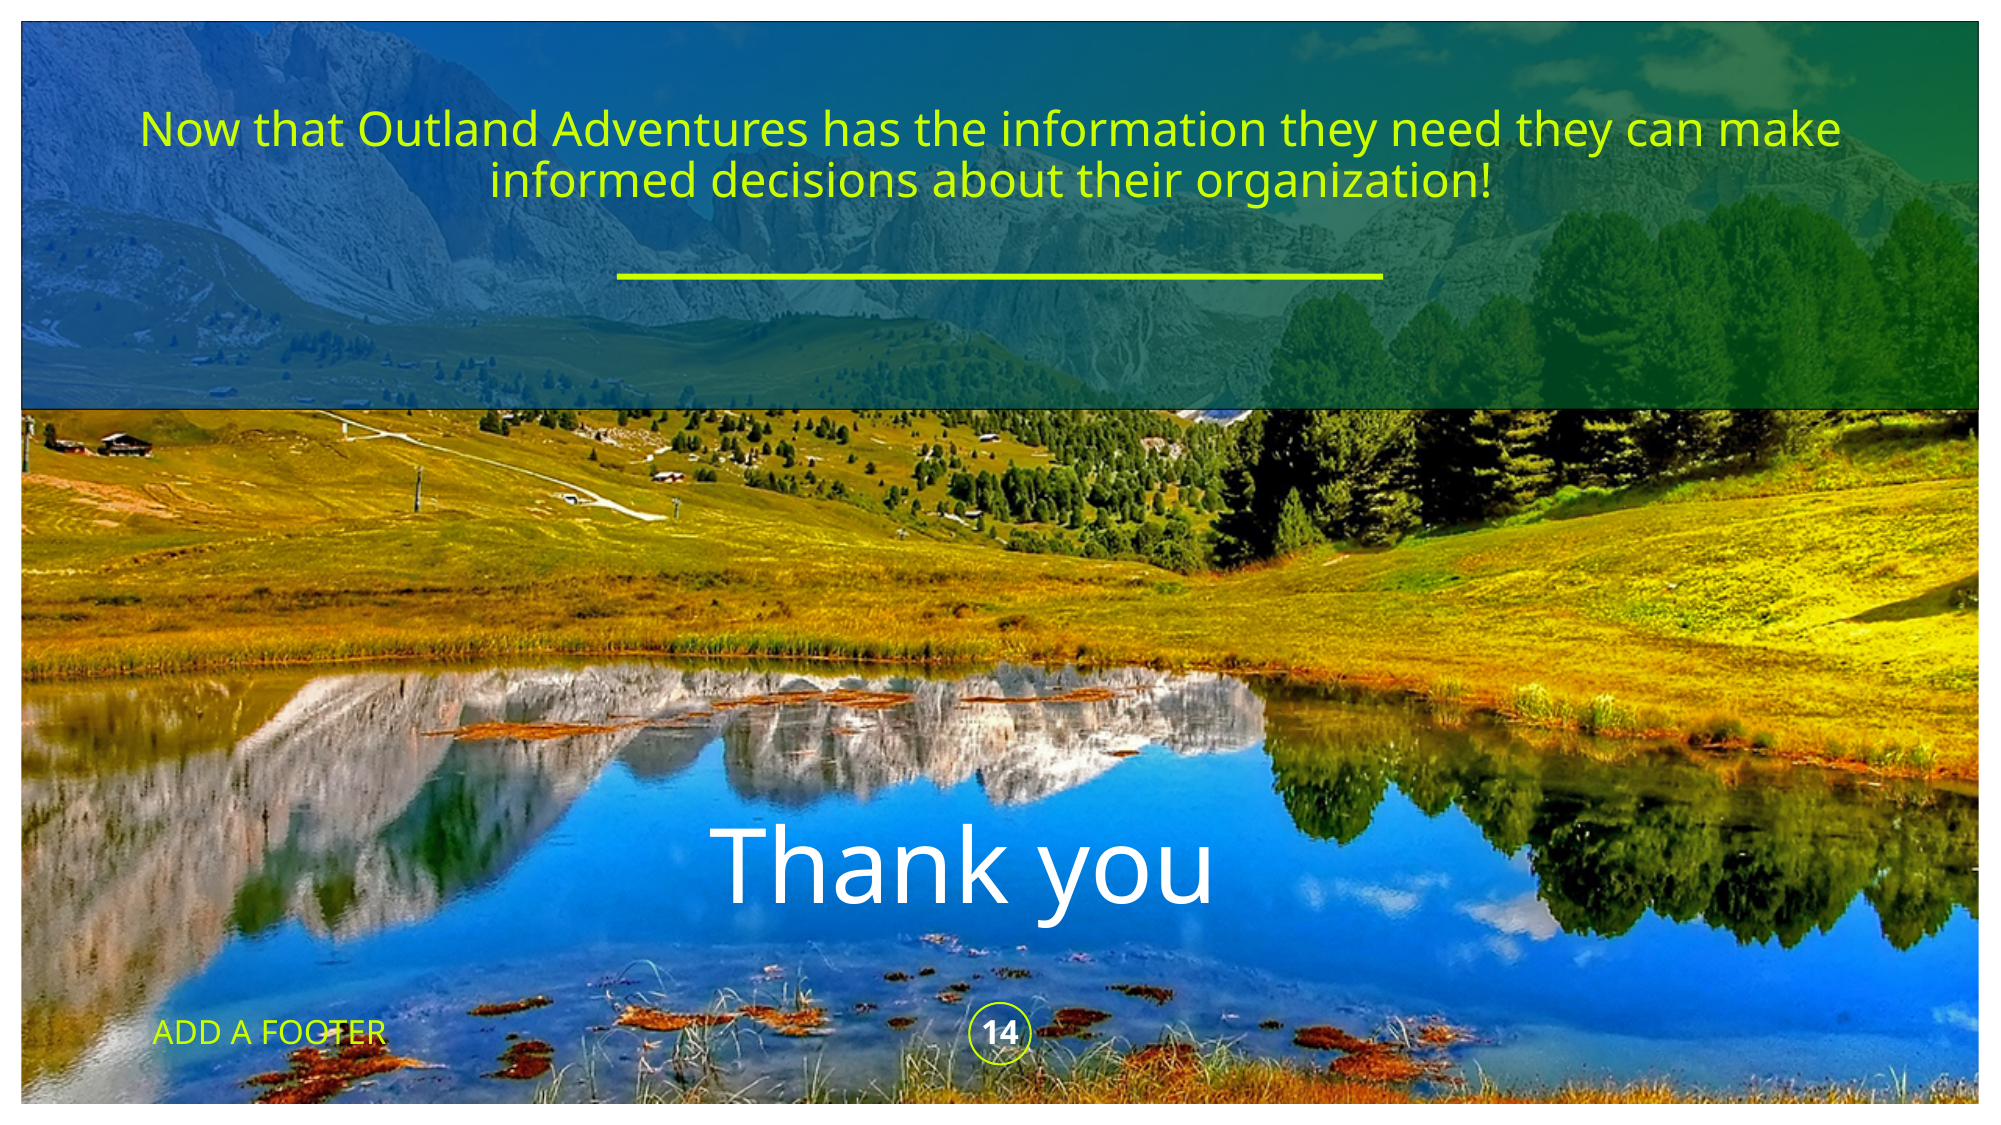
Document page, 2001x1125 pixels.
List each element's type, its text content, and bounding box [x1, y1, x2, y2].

footer ADD A FOOTER [137, 1003, 695, 1064]
title Thank you [101, 760, 1827, 979]
list Now that Outland Adventures has the information they need they can make informed decisions about their organization! [129, 97, 1855, 201]
picture [21, 21, 1979, 1104]
slide_number 14 [954, 1003, 1045, 1064]
